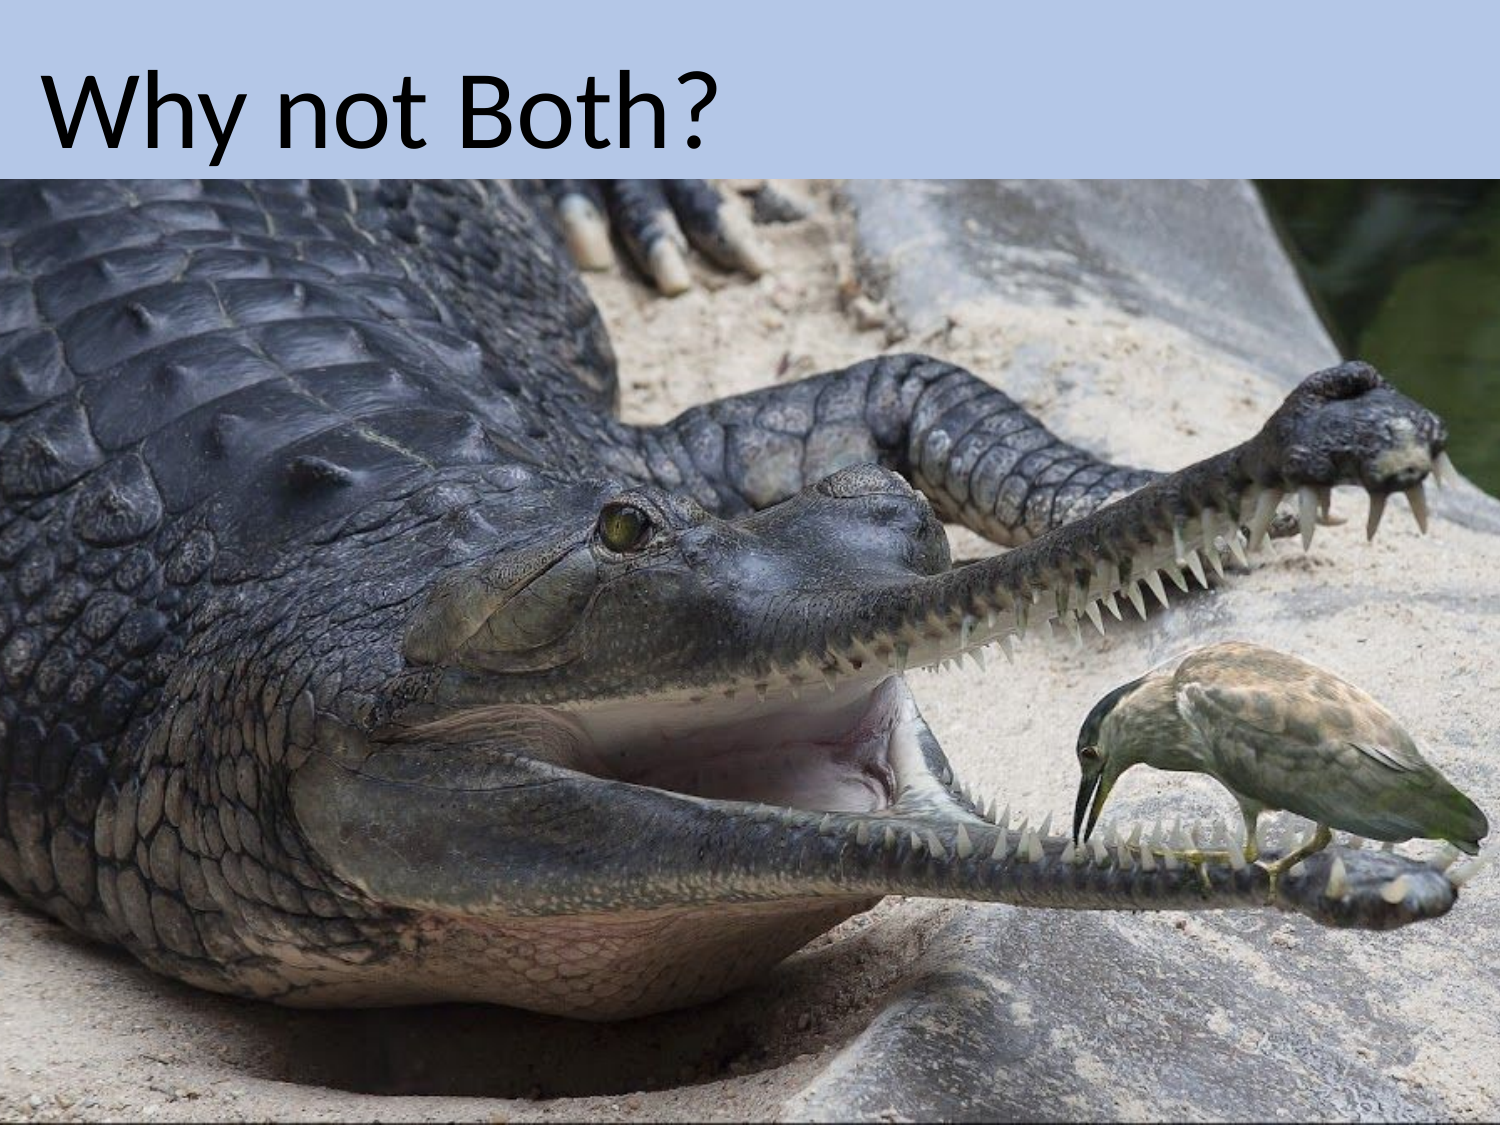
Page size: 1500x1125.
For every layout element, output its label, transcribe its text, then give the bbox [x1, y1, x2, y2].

picture [0, 167, 1500, 1125]
text_box Why not Both? [0, 0, 1500, 167]
